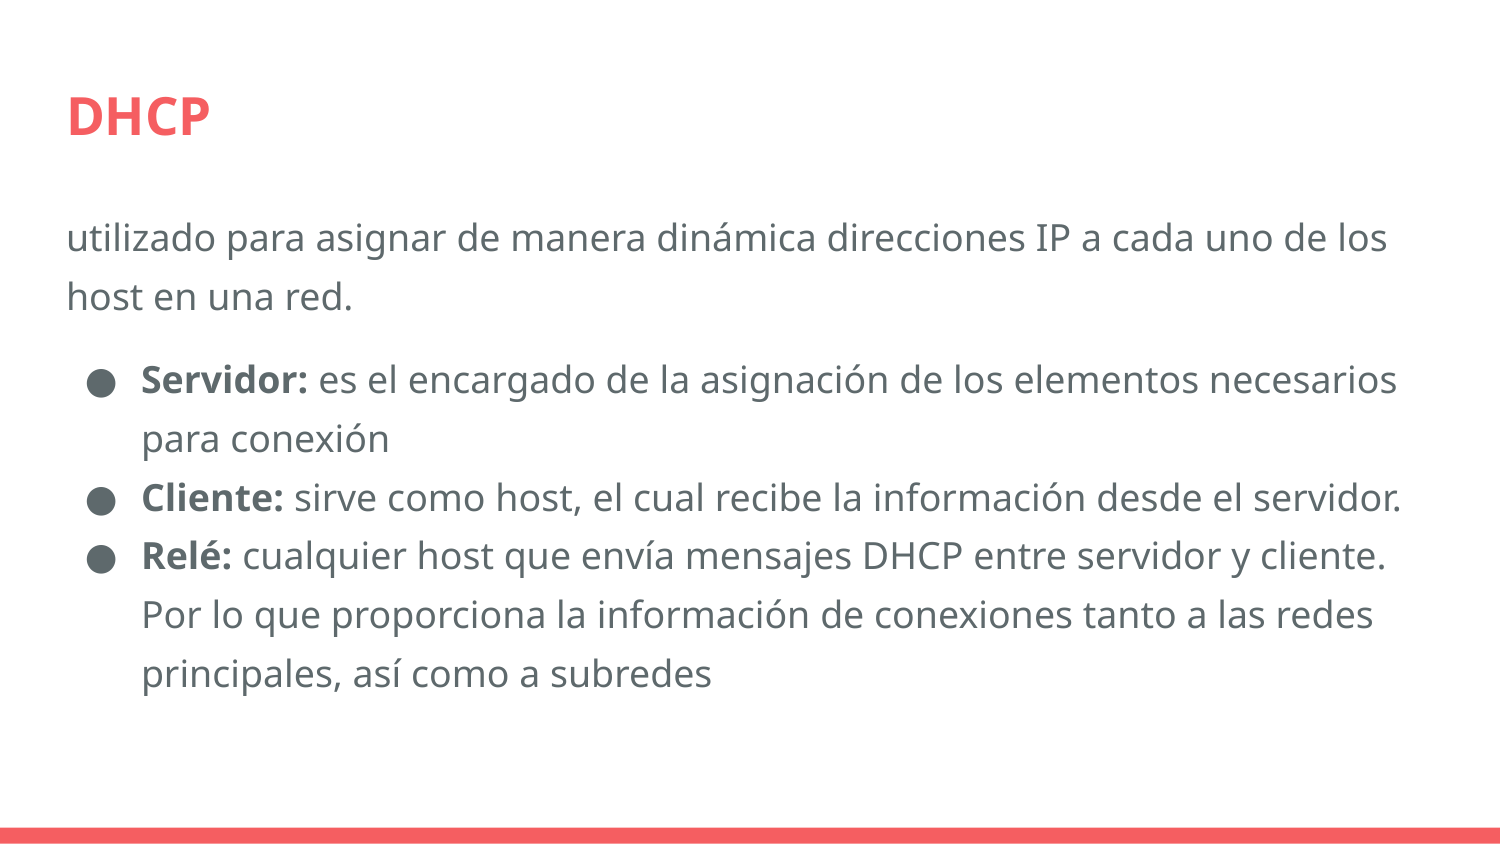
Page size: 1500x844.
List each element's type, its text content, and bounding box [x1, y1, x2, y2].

title DHCP [51, 64, 1449, 167]
list utilizado para asignar de manera dinámica direcciones IP a cada uno de los host en una red. Servidor: es el encargado de la asignación de los elementos necesarios para conexión Cliente: sirve como host, el cual recibe la información desde el servidor. Relé: cualquier host que envía mensajes DHCP entre servidor y cliente. Por lo que proporciona la información de conexiones tanto a las redes principales, así como a subredes [51, 189, 1449, 750]
